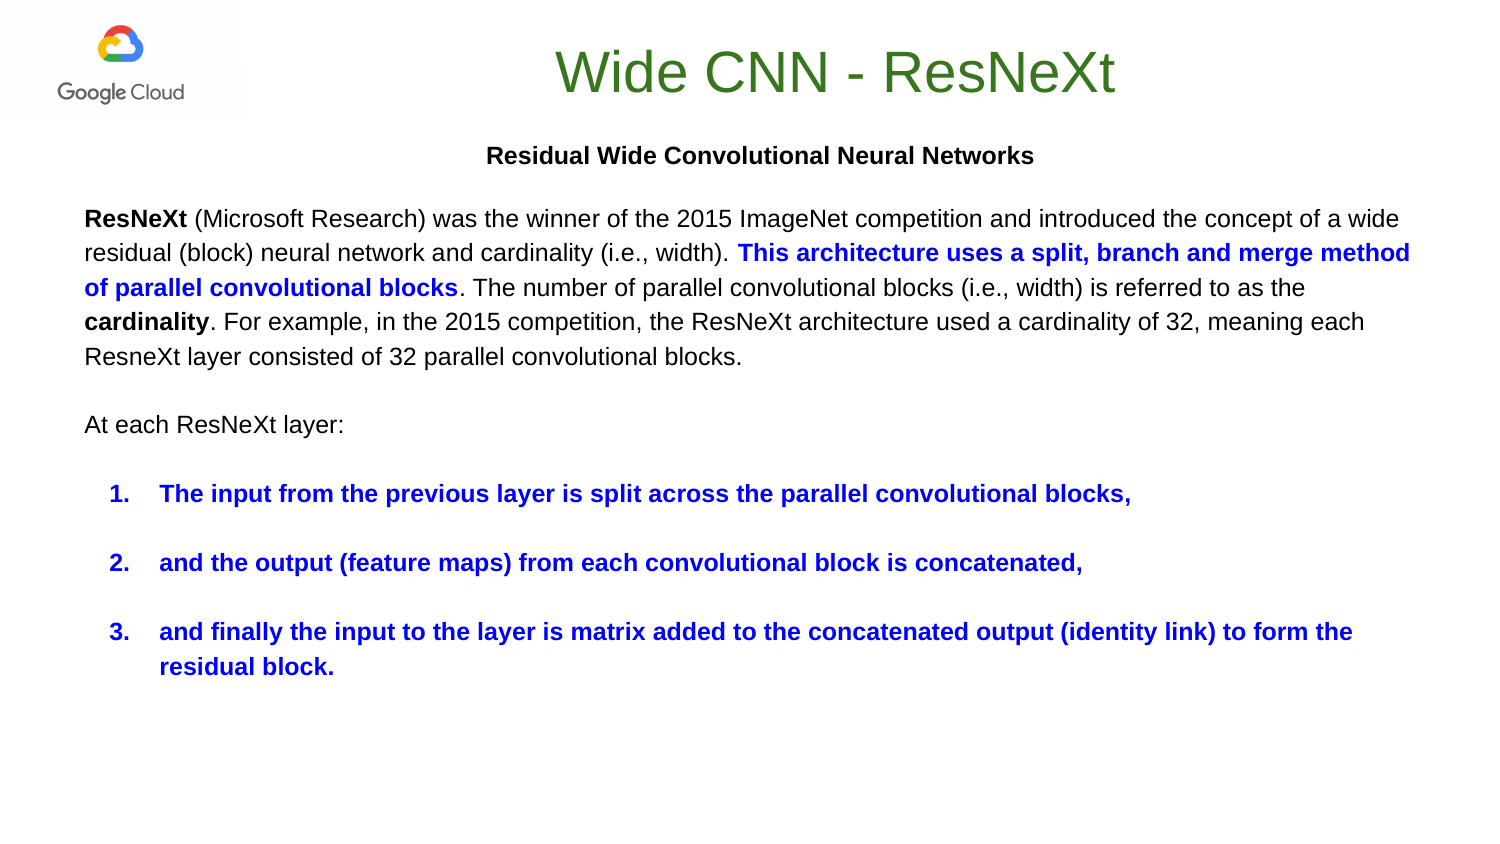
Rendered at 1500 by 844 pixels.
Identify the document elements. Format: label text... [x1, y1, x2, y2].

text_box Residual Wide Convolutional Neural Networks ResNeXt (Microsoft Research) was the winner of the 2015 ImageNet competition and introduced the concept of a wide residual (block) neural network and cardinality (i.e., width). This architecture uses a split, branch and merge method of parallel convolutional blocks. The number of parallel convolutional blocks (i.e., width) is referred to as the cardinality. For example, in the 2015 competition, the ResNeXt architecture used a cardinality of 32, meaning each ResneXt layer consisted of 32 parallel convolutional blocks. At each ResNeXt layer: The input from the previous layer is split across the parallel convolutional blocks, and the output (feature maps) from each convolutional block is concatenated, and finally the input to the layer is matrix added to the concatenated output (identity link) to form the residual block. [69, 119, 1453, 826]
picture [0, 0, 241, 121]
subtitle Wide CNN - ResNeXt [244, 19, 1500, 150]
